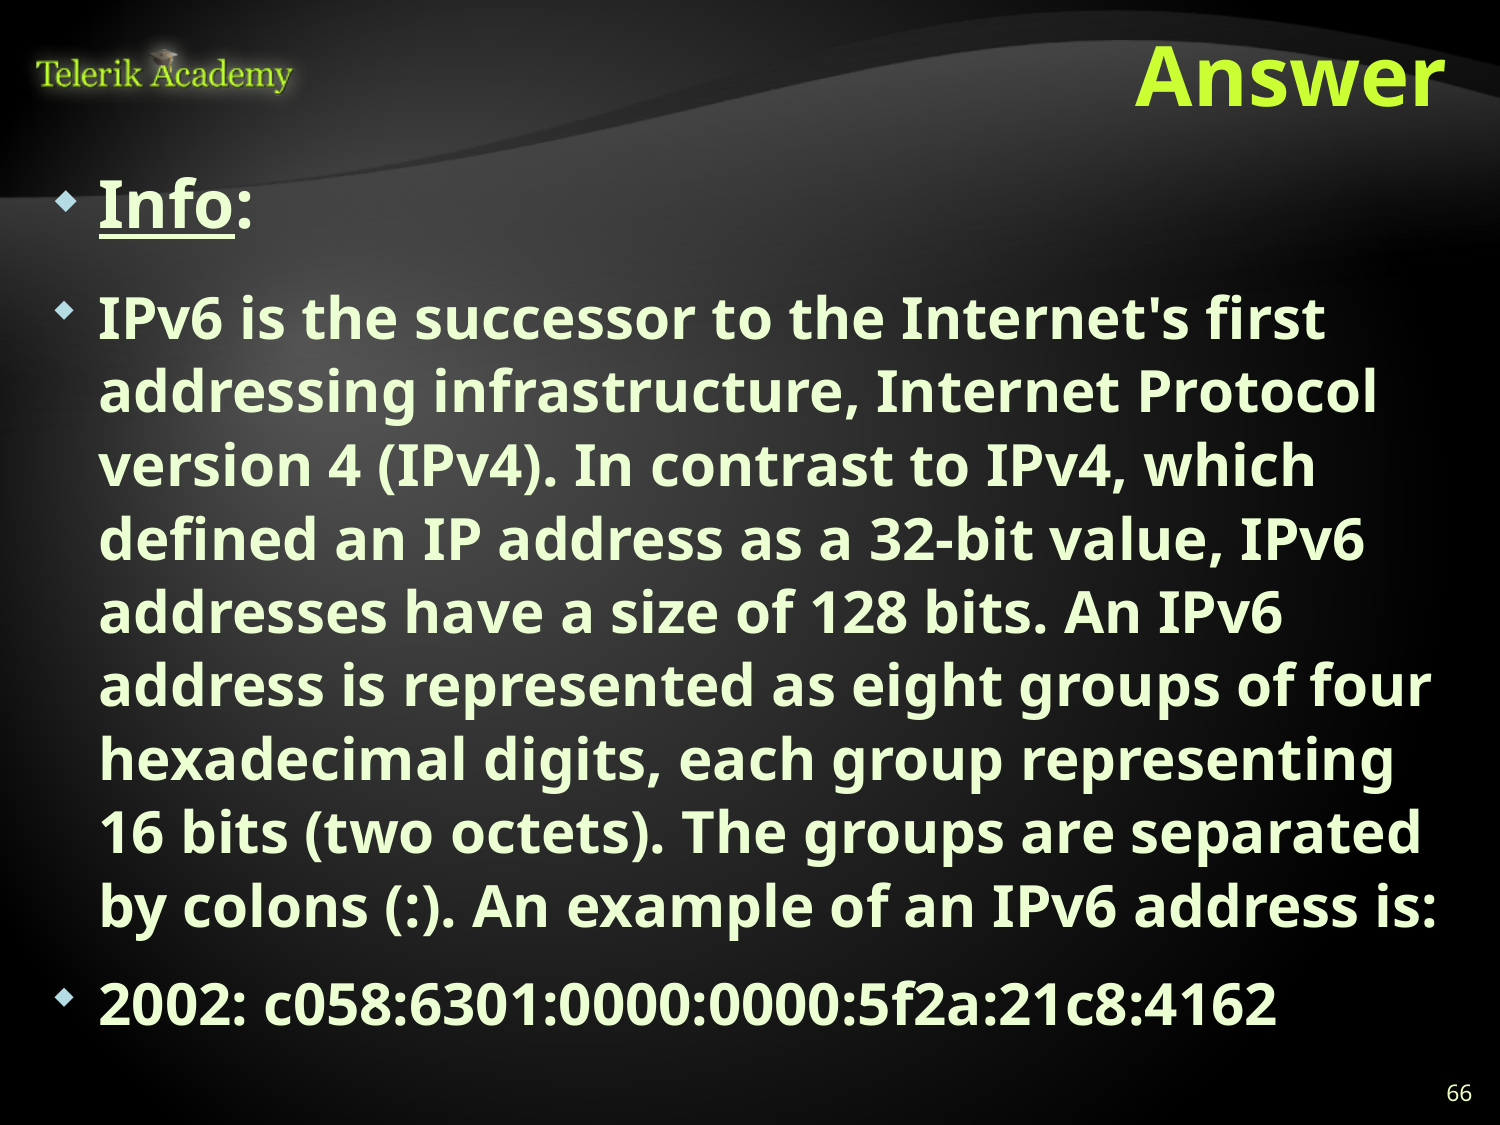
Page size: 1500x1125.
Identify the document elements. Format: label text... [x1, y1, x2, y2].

title Answer [300, 12, 1463, 149]
list Info: IPv6 is the successor to the Internet's first addressing infrastructure, Internet Protocol version 4 (IPv4). In contrast to IPv4, which defined an IP address as a 32-bit value, IPv6 addresses have a size of 128 bits. An IPv6 address is represented as eight groups of four hexadecimal digits, each group representing 16 bits (two octets). The groups are separated by colons (:). An example of an IPv6 address is: 2002: c058:6301:0000:0000:5f2a:21c8:4162 [37, 149, 1463, 1100]
slide_number 66 [1412, 1074, 1488, 1113]
picture [0, 0, 1500, 1125]
